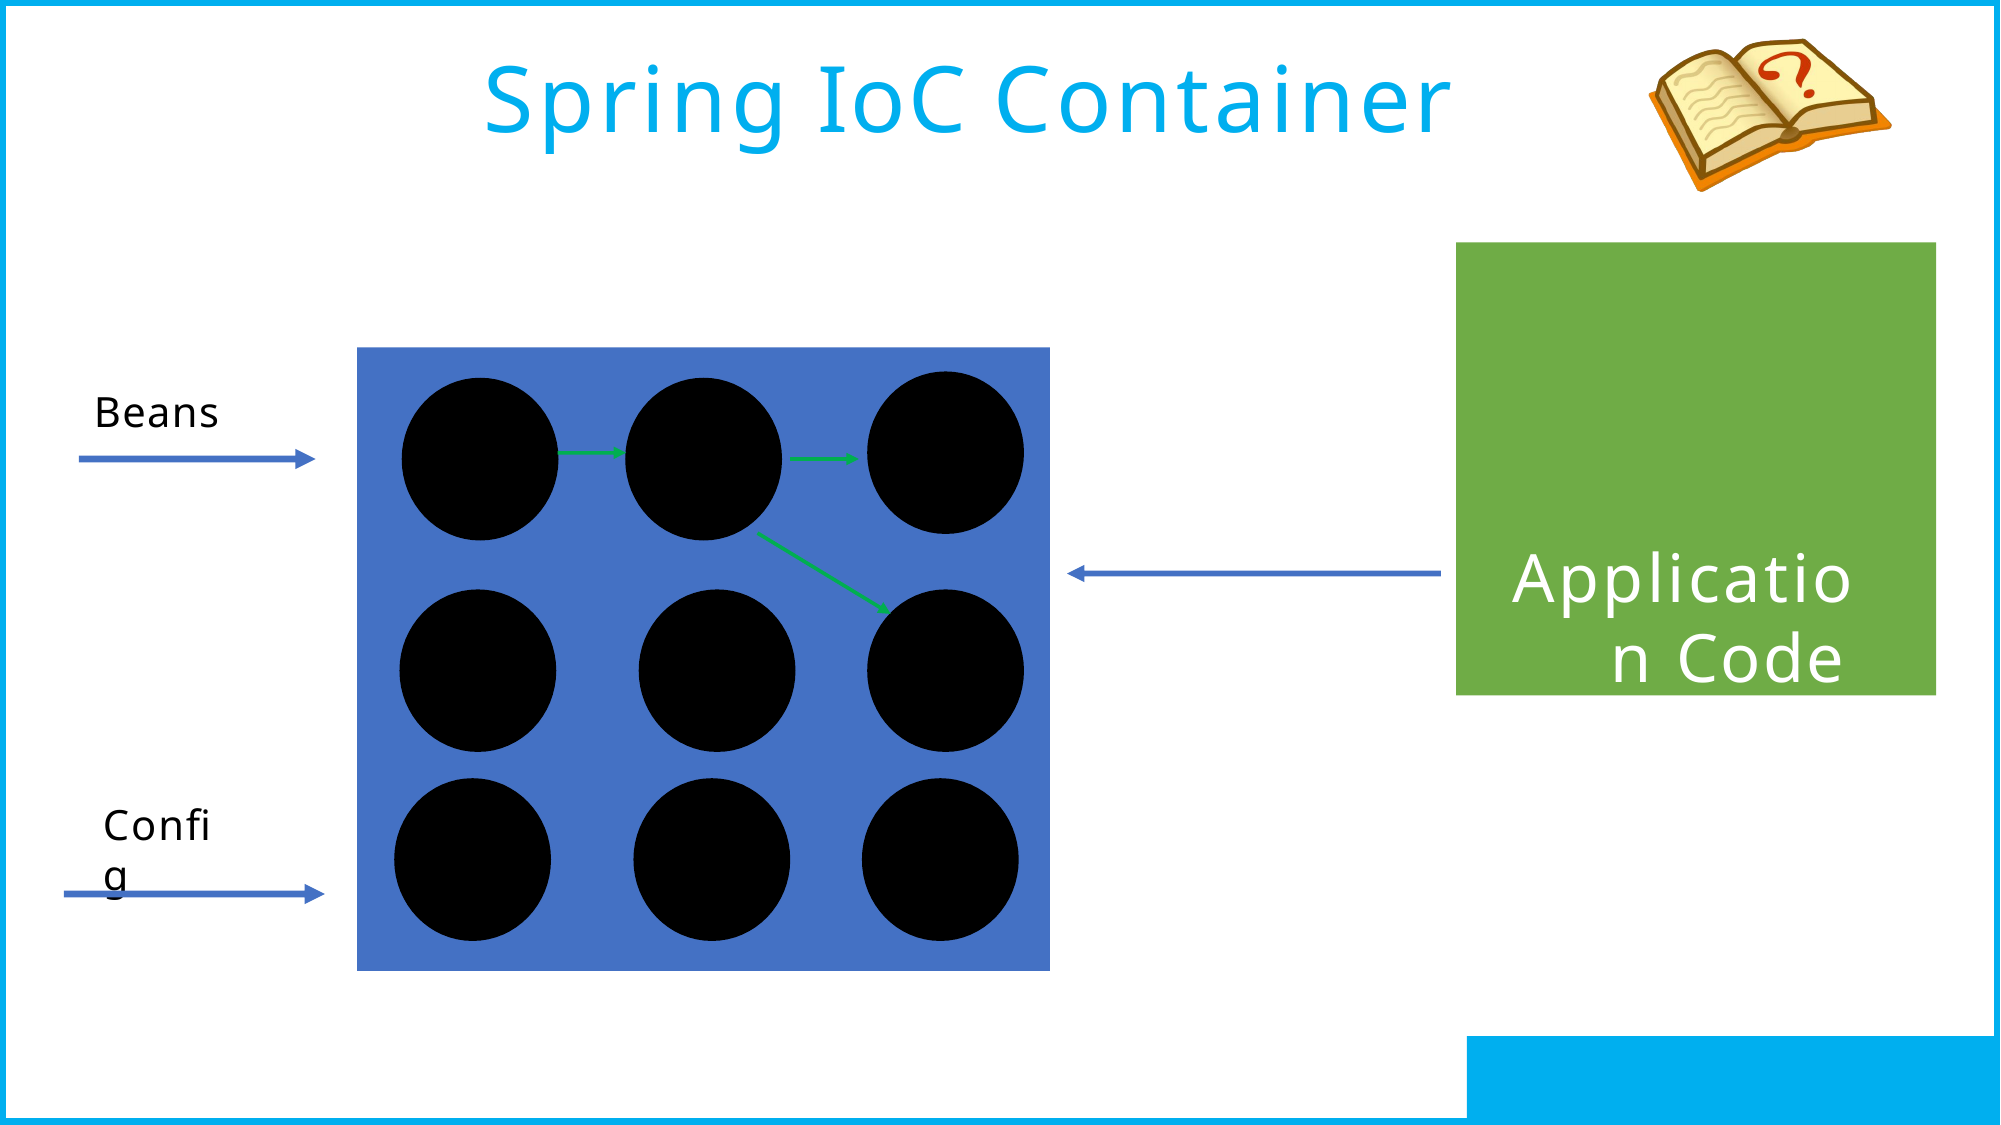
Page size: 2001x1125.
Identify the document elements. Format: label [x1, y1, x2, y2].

text_box [0, 0, 2000, 1125]
